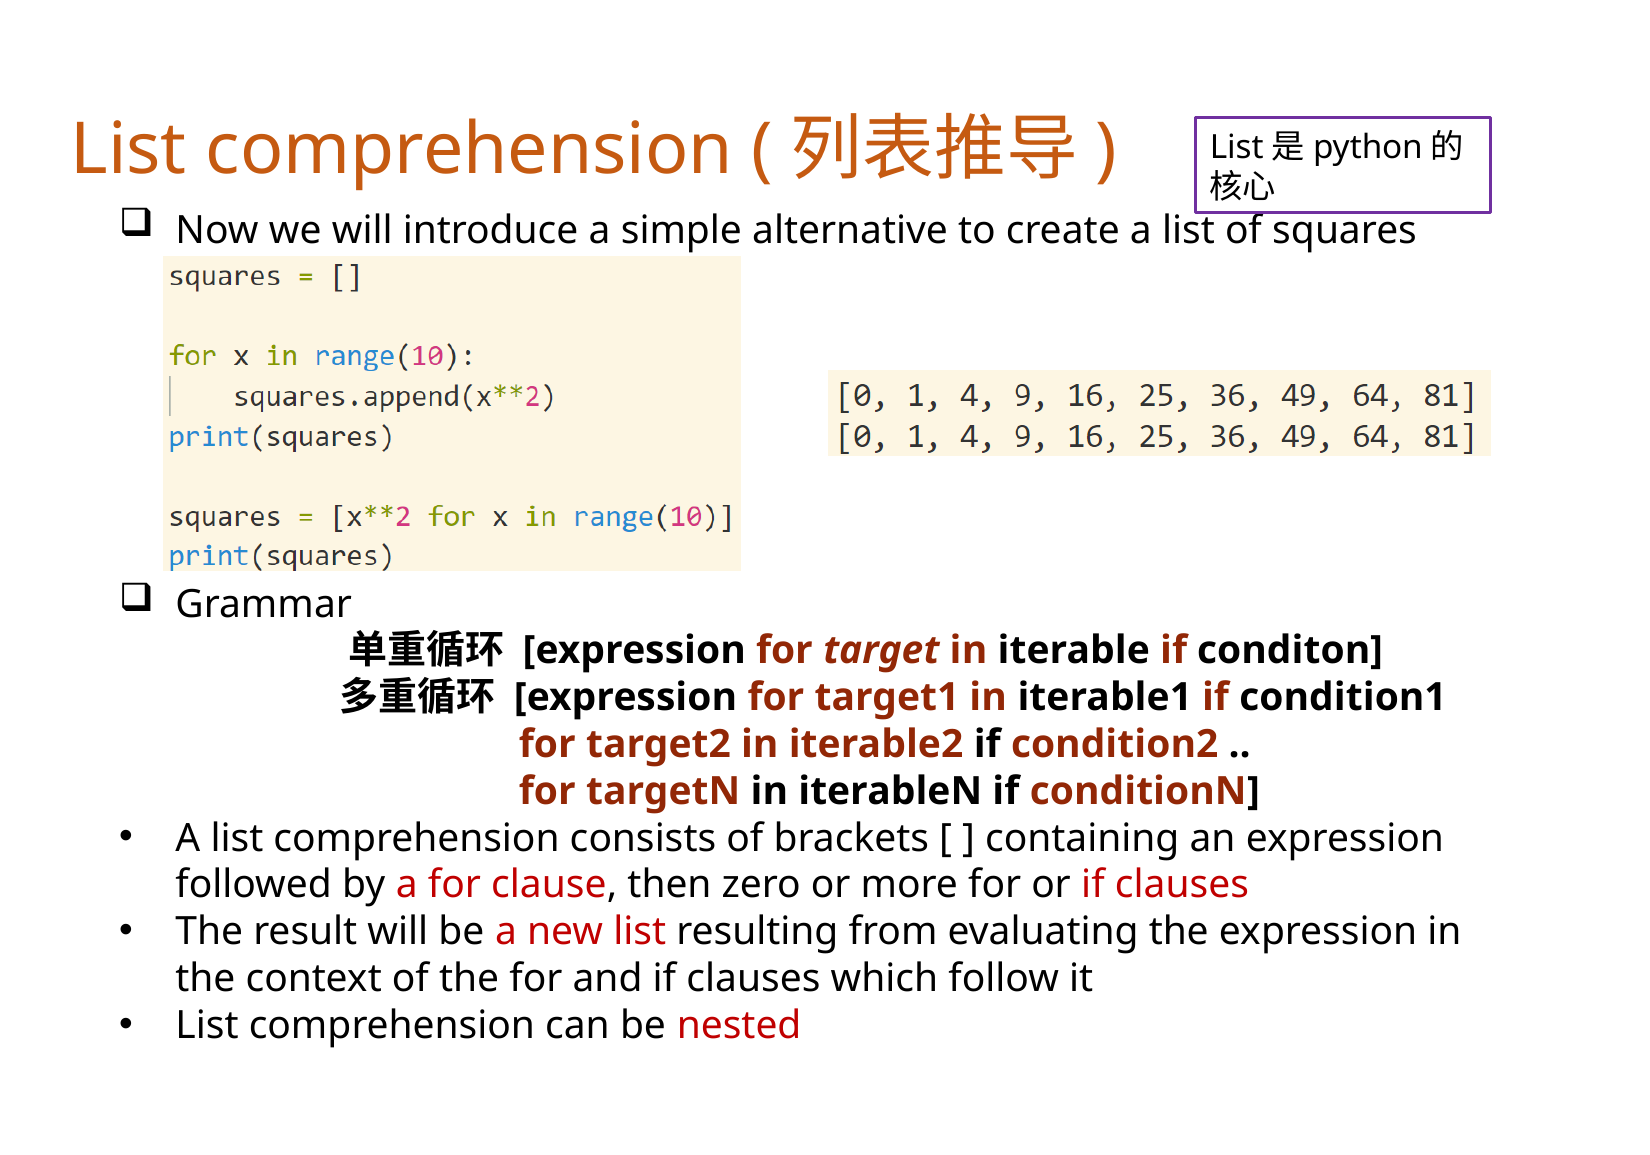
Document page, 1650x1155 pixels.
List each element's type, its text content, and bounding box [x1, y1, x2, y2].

text_box Now we will introduce a simple alternative to create a list of squares Grammar 单重循环 [expression for target in iterable if conditon] 多重循环 [expression for target1 in iterable1 if condition1 for target2 in iterable2 if condition2 .. for targetN in iterableN if conditionN] A list comprehension consists of brackets [ ] containing an expression followed by a for clause, then zero or more for or if clauses The result will be a new list resulting from evaluating the expression in the context of the for and if clauses which follow it List comprehension can be nested [104, 196, 1546, 1054]
text_box List是python的核心 [1195, 117, 1491, 213]
text_box List comprehension (列表推导) [56, 94, 1132, 196]
picture [163, 256, 741, 571]
picture [828, 370, 1491, 456]
